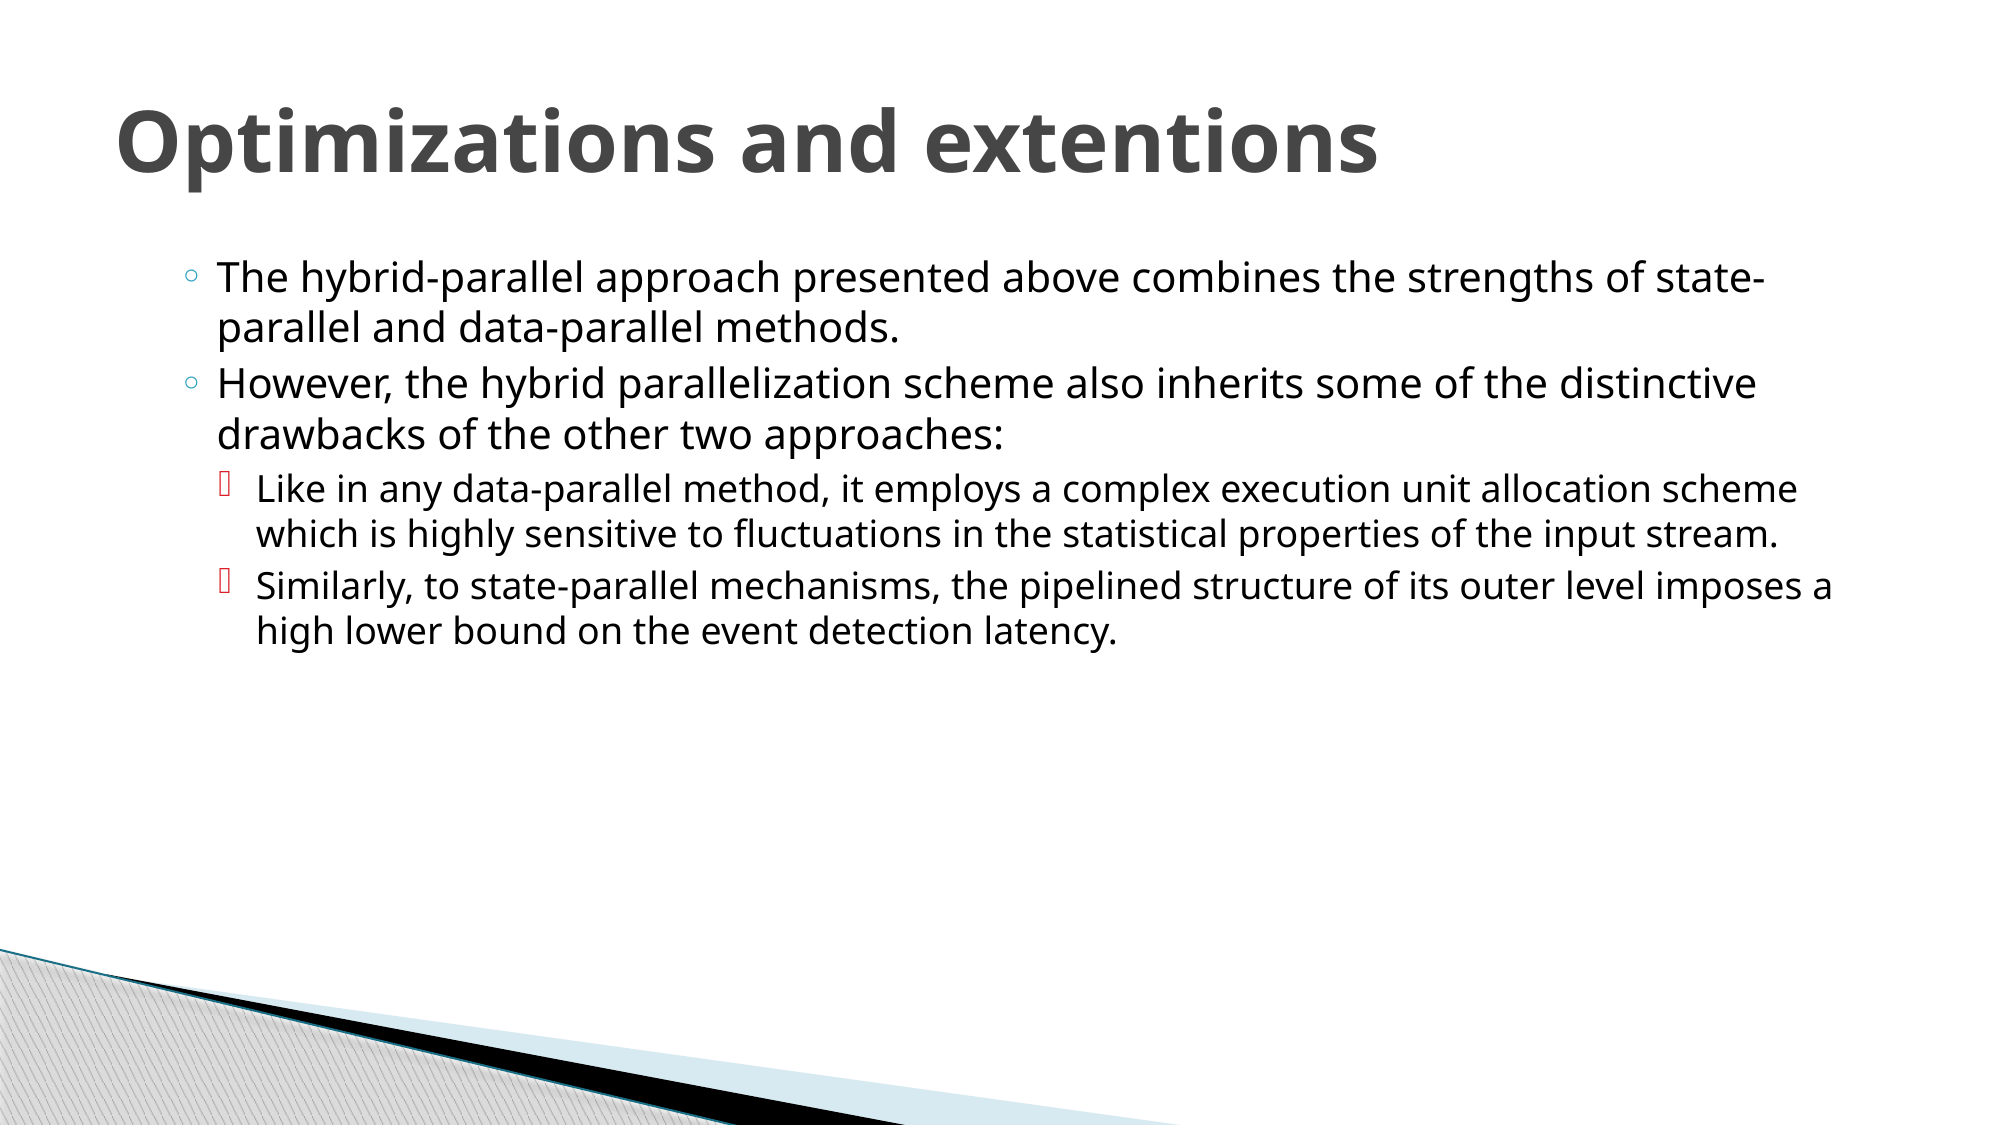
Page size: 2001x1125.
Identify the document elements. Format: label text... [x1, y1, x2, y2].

title Optimizations and extentions [99, 45, 1900, 233]
list The hybrid-parallel approach presented above combines the strengths of state-parallel and data-parallel methods. However, the hybrid parallelization scheme also inherits some of the distinctive drawbacks of the other two approaches: Like in any data-parallel method, it employs a complex execution unit allocation scheme which is highly sensitive to fluctuations in the statistical properties of the input stream. Similarly, to state-parallel mechanisms, the pipelined structure of its outer level imposes a high lower bound on the event detection latency. [99, 243, 1900, 986]
